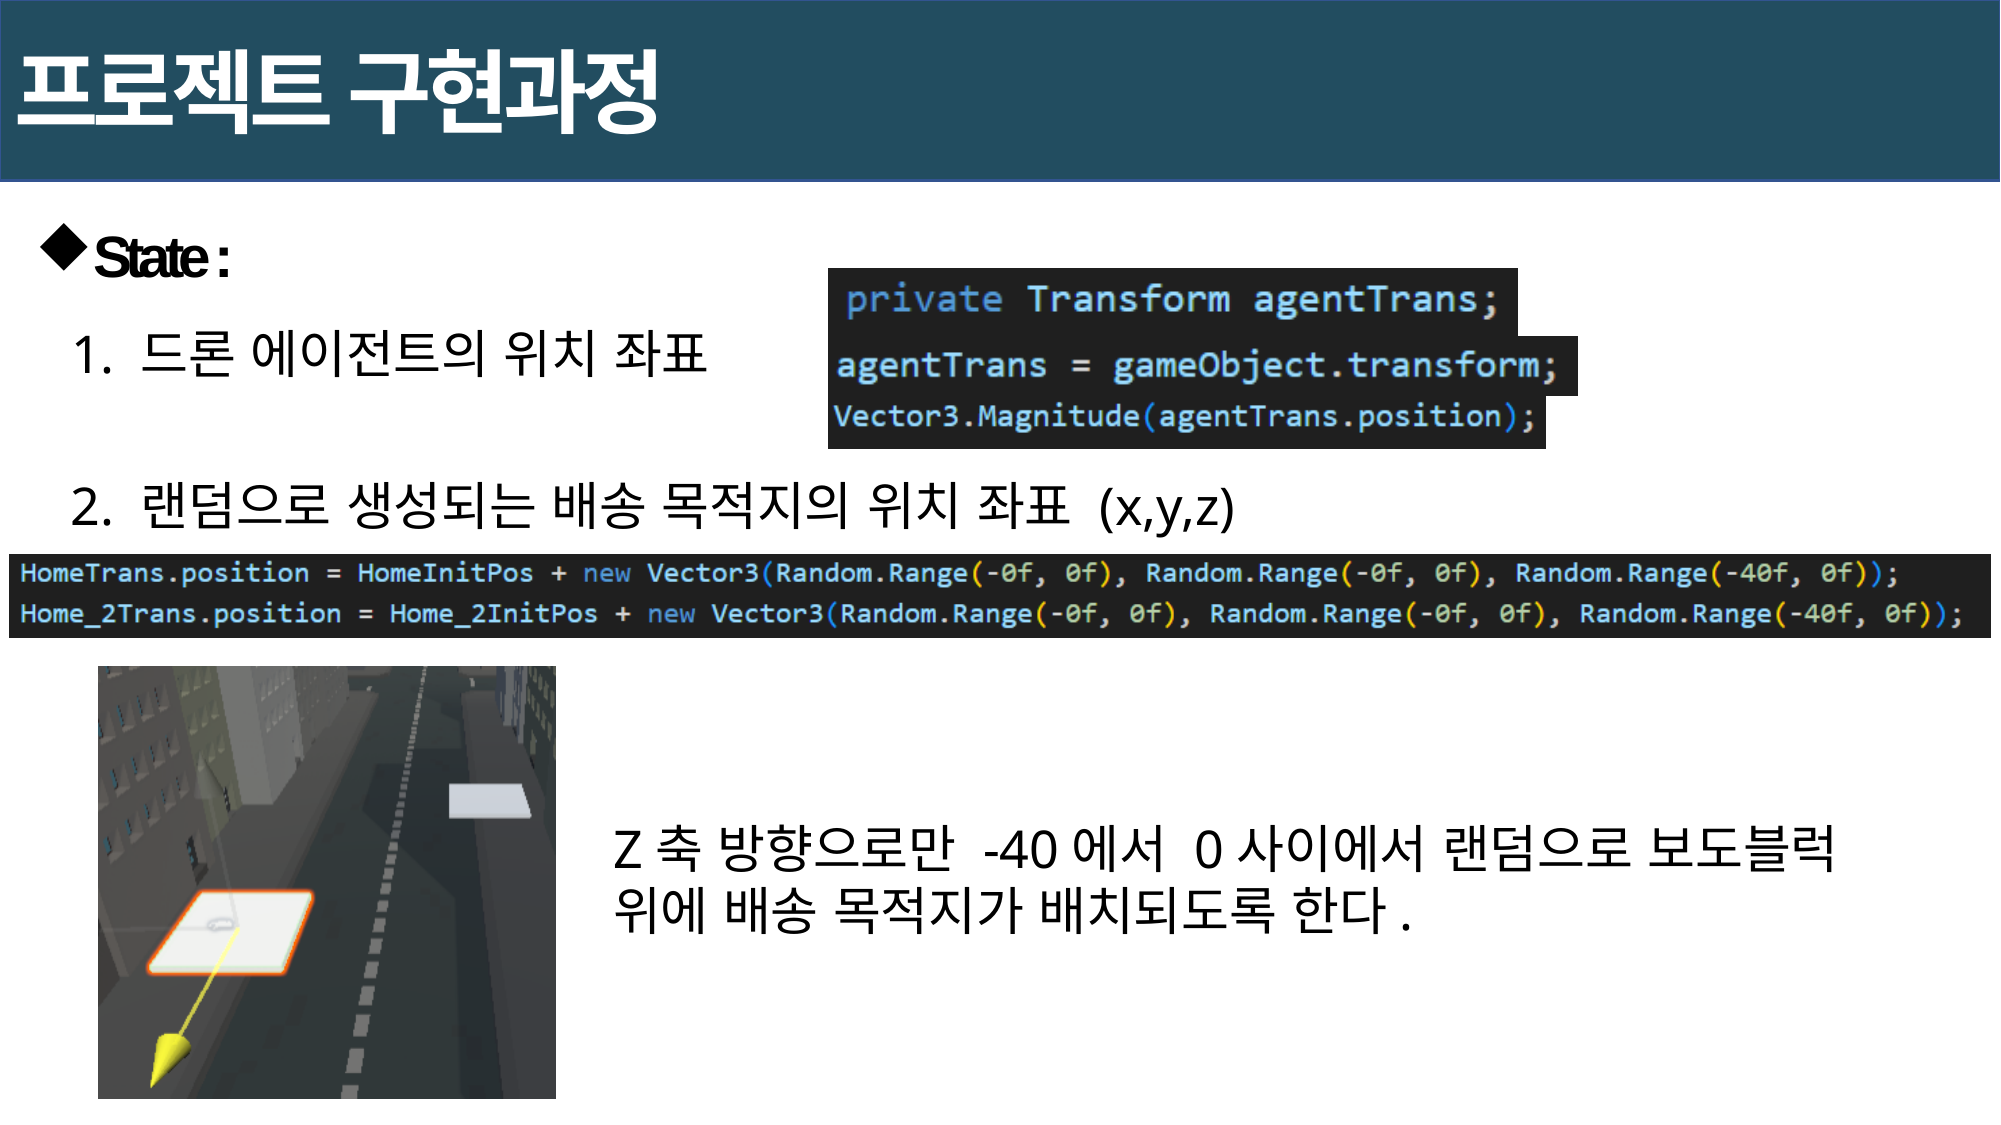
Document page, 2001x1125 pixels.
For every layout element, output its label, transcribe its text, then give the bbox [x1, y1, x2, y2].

text_box 프로젝트 구현과정 [0, 0, 2000, 182]
text_box Z축 방향으로만 -40에서 0사이에서 랜덤으로 보도블럭 위에 배송 목적지가 배치되도록 한다. [598, 808, 1863, 949]
text_box 1. 드론 에이전트의 위치 좌표 [56, 313, 827, 392]
picture [98, 666, 556, 1099]
text_box 2. 랜덤으로 생성되는 배송 목적지의 위치 좌표 (x,y,z) [56, 465, 1828, 544]
picture [9, 554, 1991, 638]
text_box State : [20, 142, 1096, 297]
picture [827, 268, 1578, 449]
